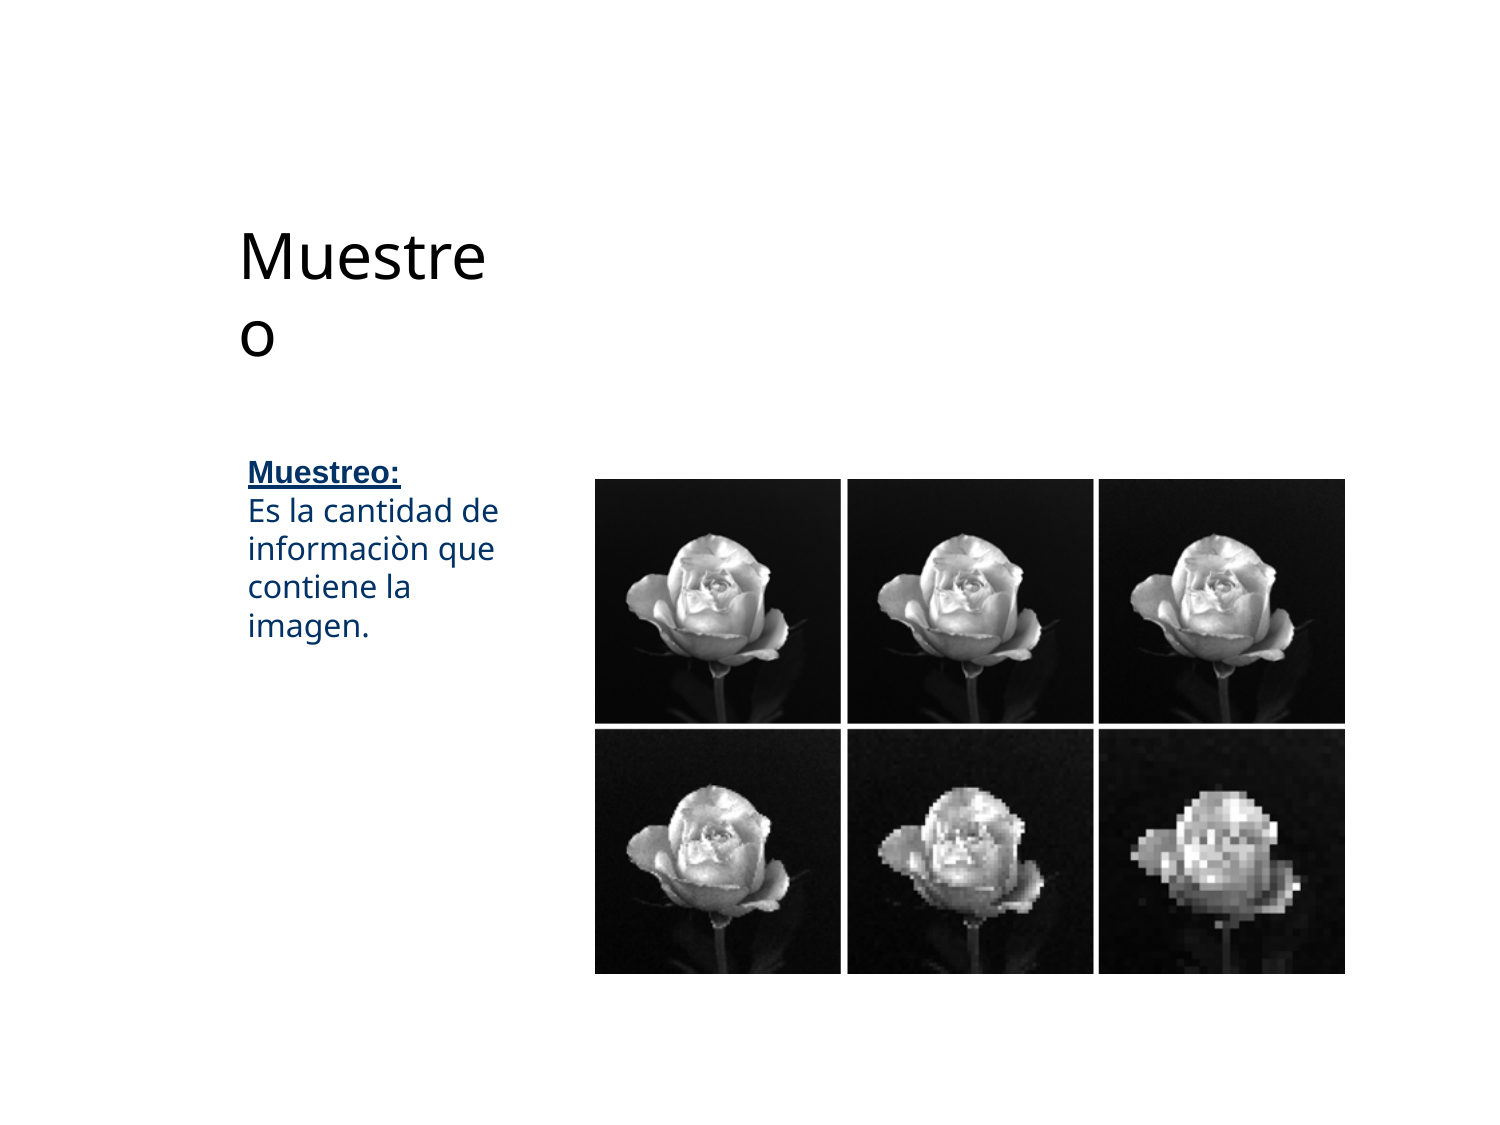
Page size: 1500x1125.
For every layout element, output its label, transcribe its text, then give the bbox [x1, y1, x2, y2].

picture [595, 479, 1345, 974]
title Muestreo [236, 196, 526, 387]
text_box Muestreo: Es la cantidad de informaciòn que contiene la imagen. [245, 449, 528, 644]
